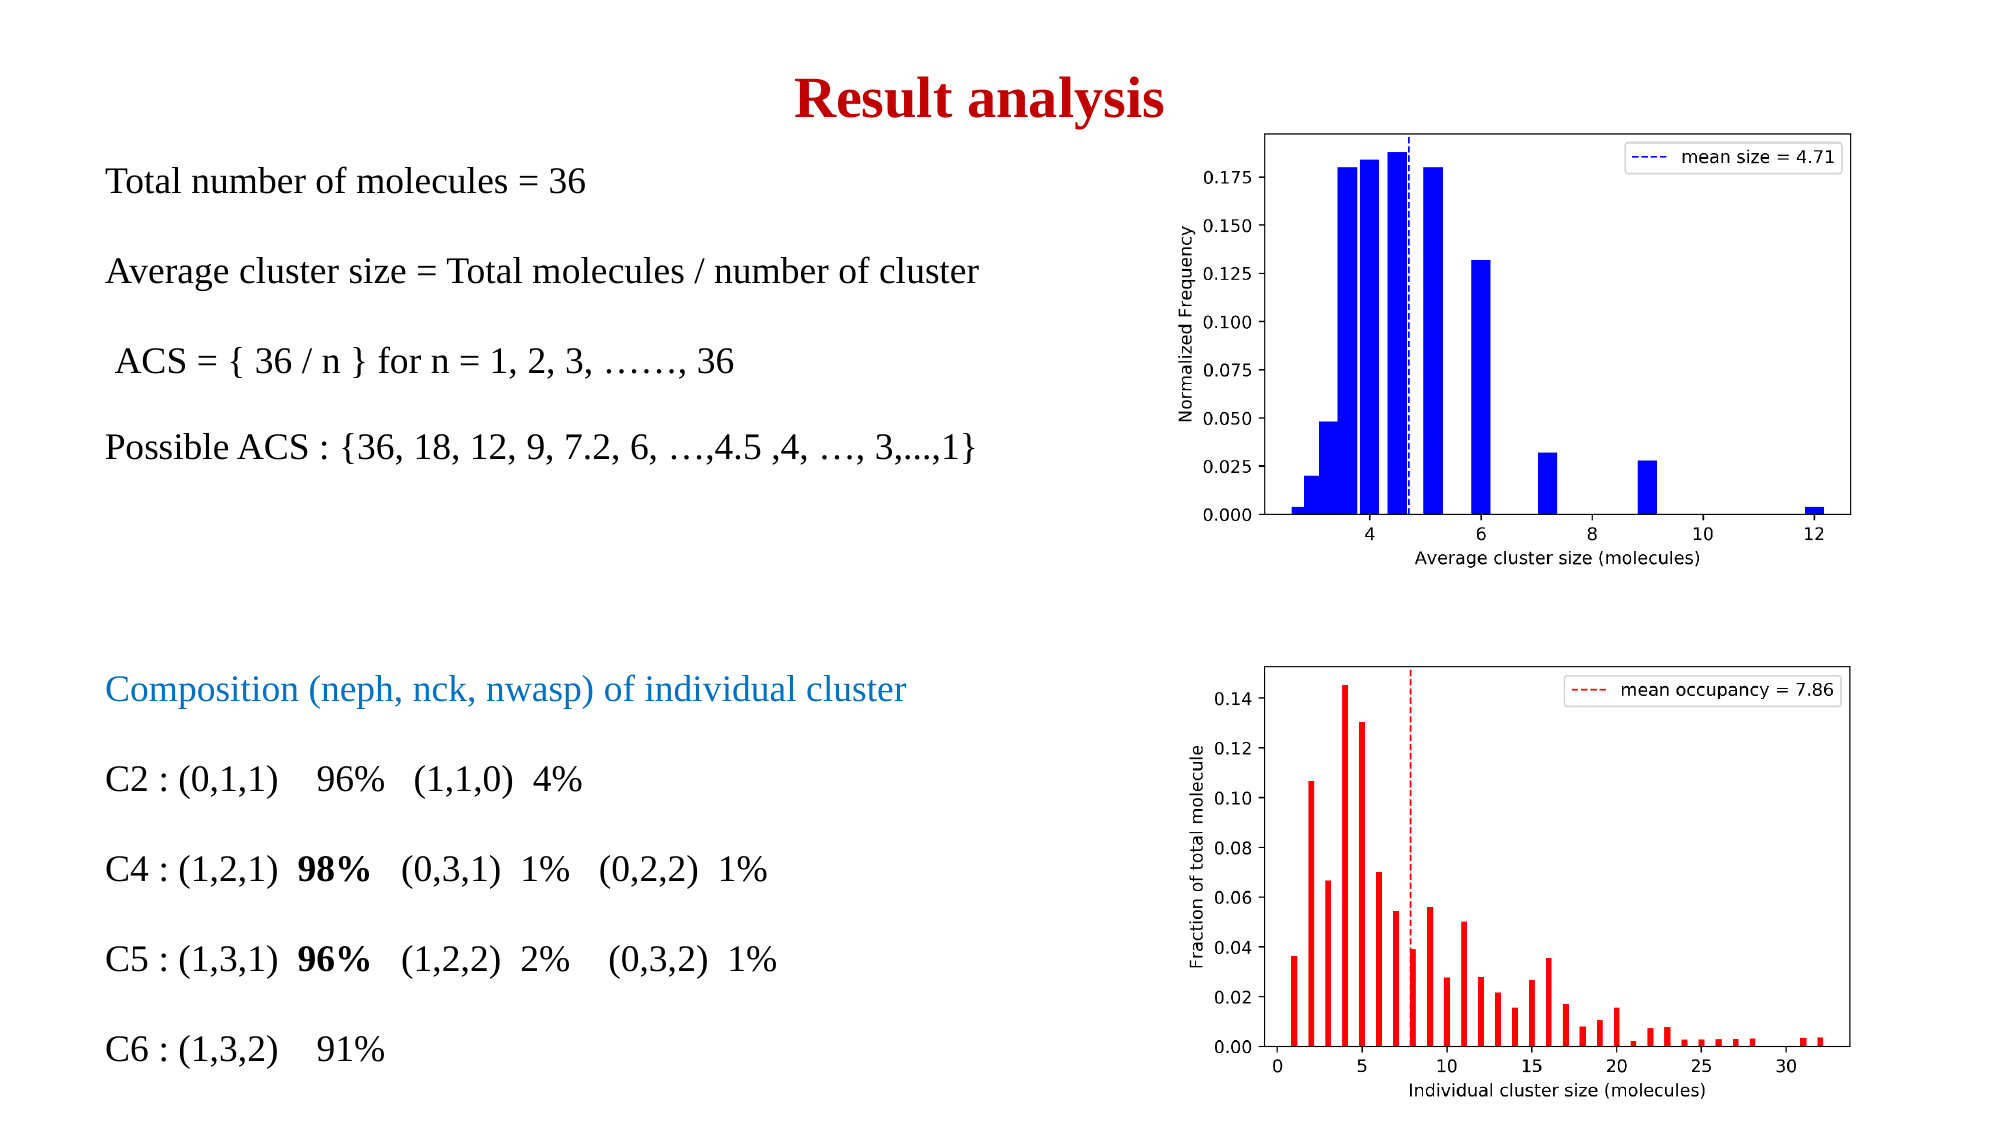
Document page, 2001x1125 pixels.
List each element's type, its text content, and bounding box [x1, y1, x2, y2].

picture [1170, 73, 1926, 577]
text_box Possible ACS : {36, 18, 12, 9, 7.2, 6, …,4.5 ,4, …, 3,...,1} [90, 414, 994, 475]
text_box Result analysis [779, 51, 1181, 137]
text_box Composition (neph, nck, nwasp) of individual cluster C2 : (0,1,1) 96% (1,1,0) 4% C4 : (1,2,1) 98% (0,3,1) 1% (0,2,2) 1% C5 : (1,3,1) 96% (1,2,2) 2% (0,3,2) 1% C6 : (1,3,2) 91% [90, 656, 923, 1076]
text_box Total number of molecules = 36 Average cluster size = Total molecules / number of cluster ACS = { 36 / n } for n = 1, 2, 3, ……, 36 [90, 148, 996, 389]
picture [1170, 606, 1925, 1109]
